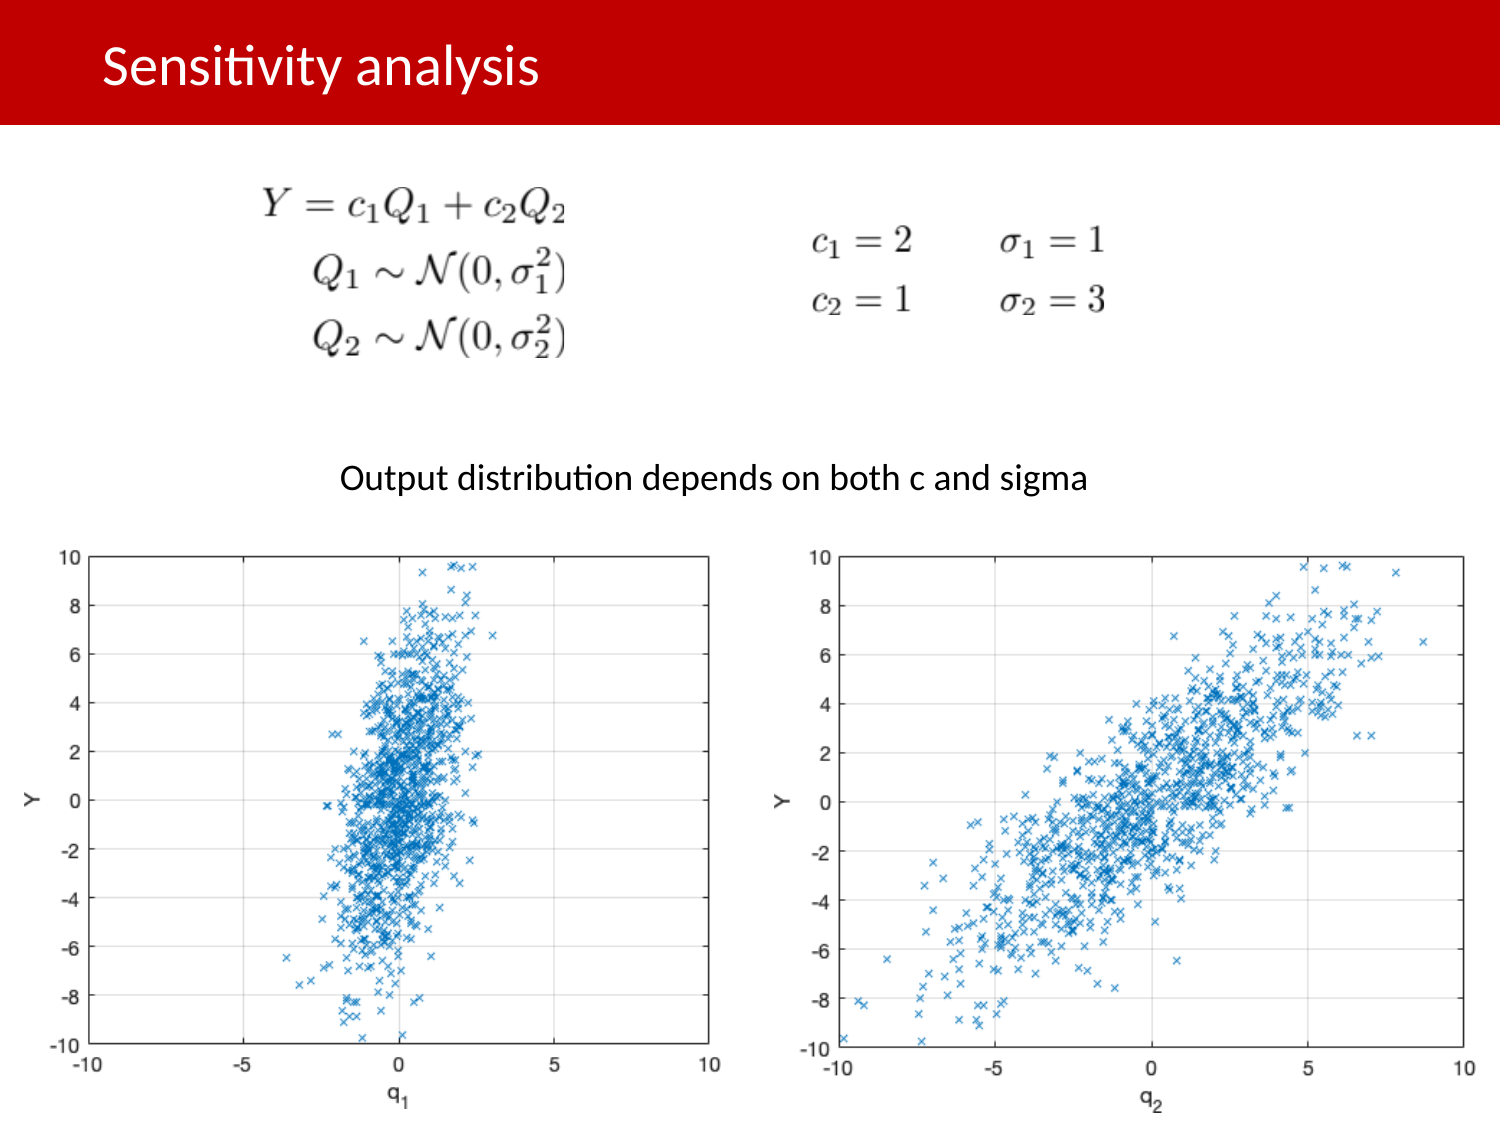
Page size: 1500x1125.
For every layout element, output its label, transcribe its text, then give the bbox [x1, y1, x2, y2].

text_box Output distribution depends on both c and sigma [324, 445, 1175, 506]
picture [262, 187, 565, 358]
picture [774, 549, 1476, 1113]
picture [24, 549, 721, 1109]
title Sensitivity analysis [87, 0, 1413, 126]
text_box [112, 224, 1438, 524]
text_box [812, 224, 1105, 323]
